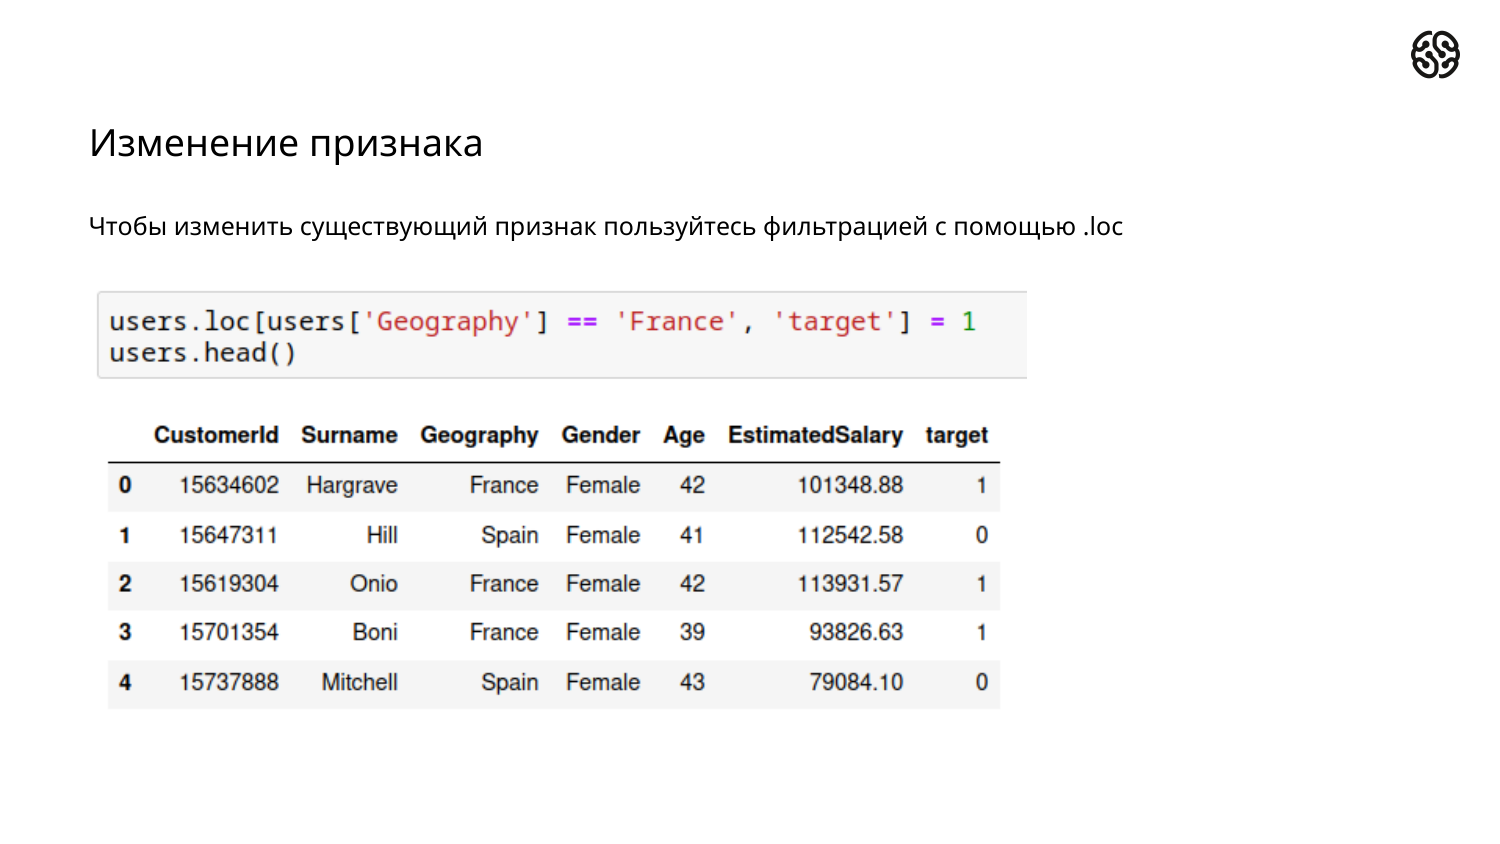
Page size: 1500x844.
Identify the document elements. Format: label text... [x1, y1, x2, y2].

text_box Изменение признака [88, 118, 721, 193]
picture [1411, 30, 1460, 79]
text_box Чтобы изменить существующий признак пользуйтесь фильтрацией с помощью .loc [88, 204, 1245, 241]
picture [88, 282, 1027, 728]
